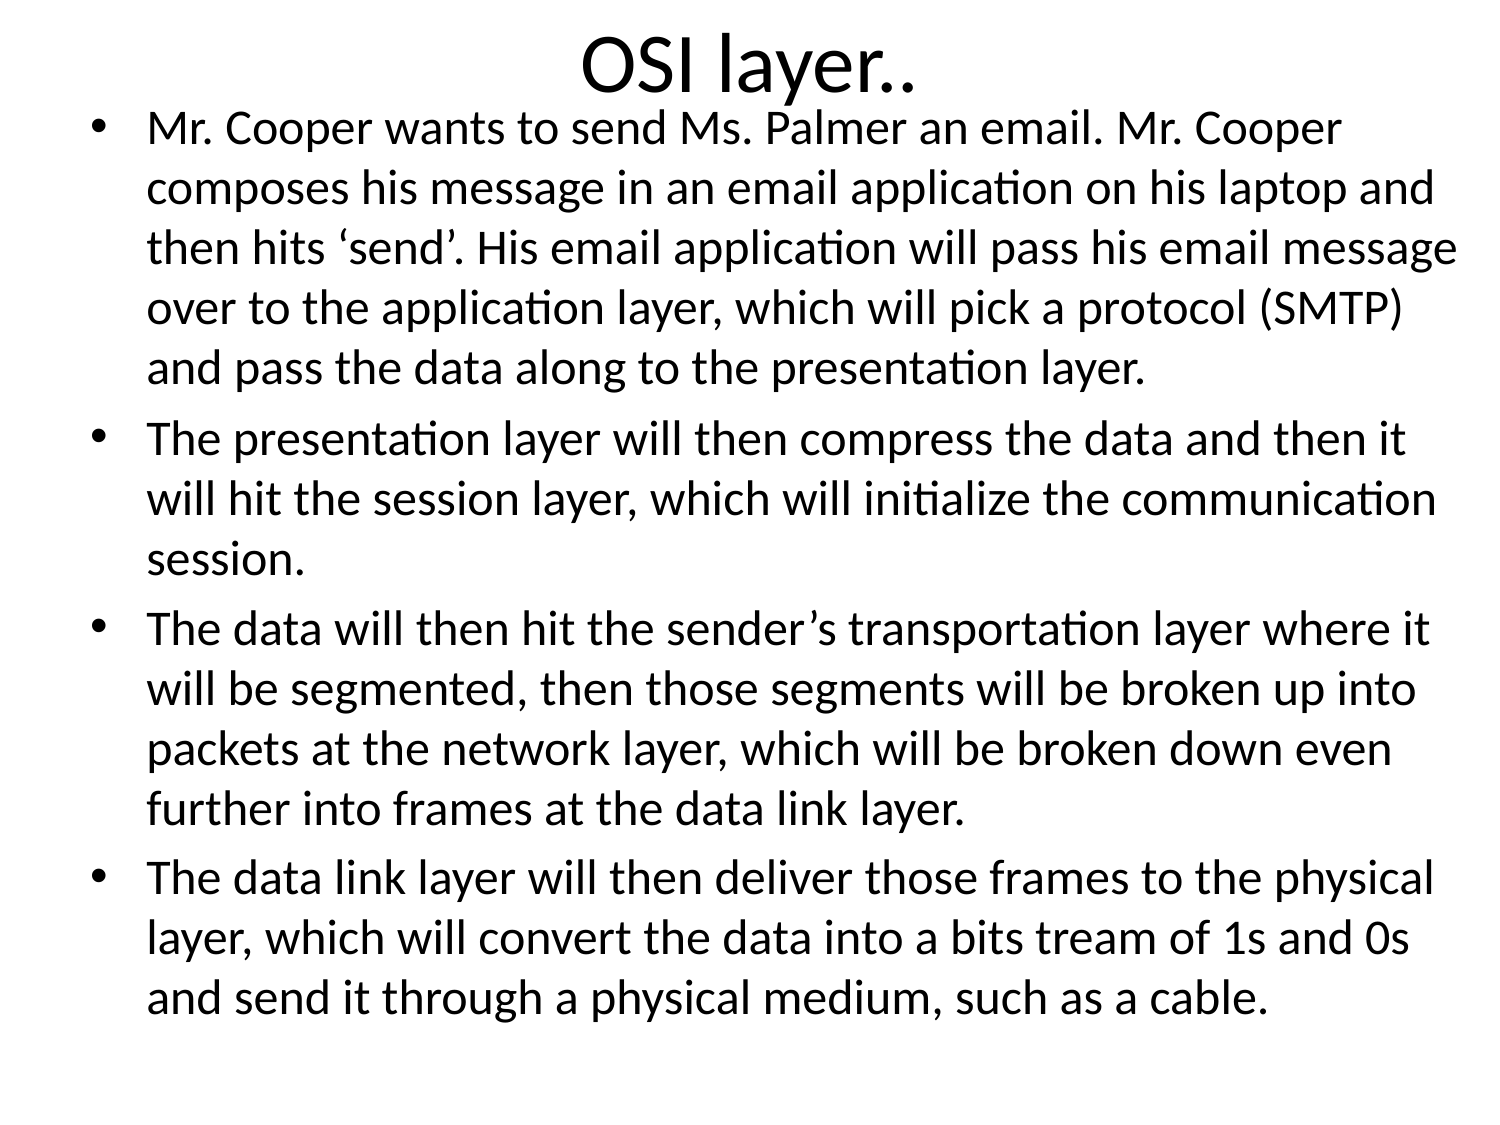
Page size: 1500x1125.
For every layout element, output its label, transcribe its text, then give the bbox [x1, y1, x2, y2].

list Mr. Cooper wants to send Ms. Palmer an email. Mr. Cooper composes his message in an email application on his laptop and then hits ‘send’. His email application will pass his email message over to the application layer, which will pick a protocol (SMTP) and pass the data along to the presentation layer. The presentation layer will then compress the data and then it will hit the session layer, which will initialize the communication session. The data will then hit the sender’s transportation layer where it will be segmented, then those segments will be broken up into packets at the network layer, which will be broken down even further into frames at the data link layer. The data link layer will then deliver those frames to the physical layer, which will convert the data into a bits tream of 1s and 0s and send it through a physical medium, such as a cable. [75, 87, 1500, 930]
title OSI layer.. [75, 0, 1425, 87]
